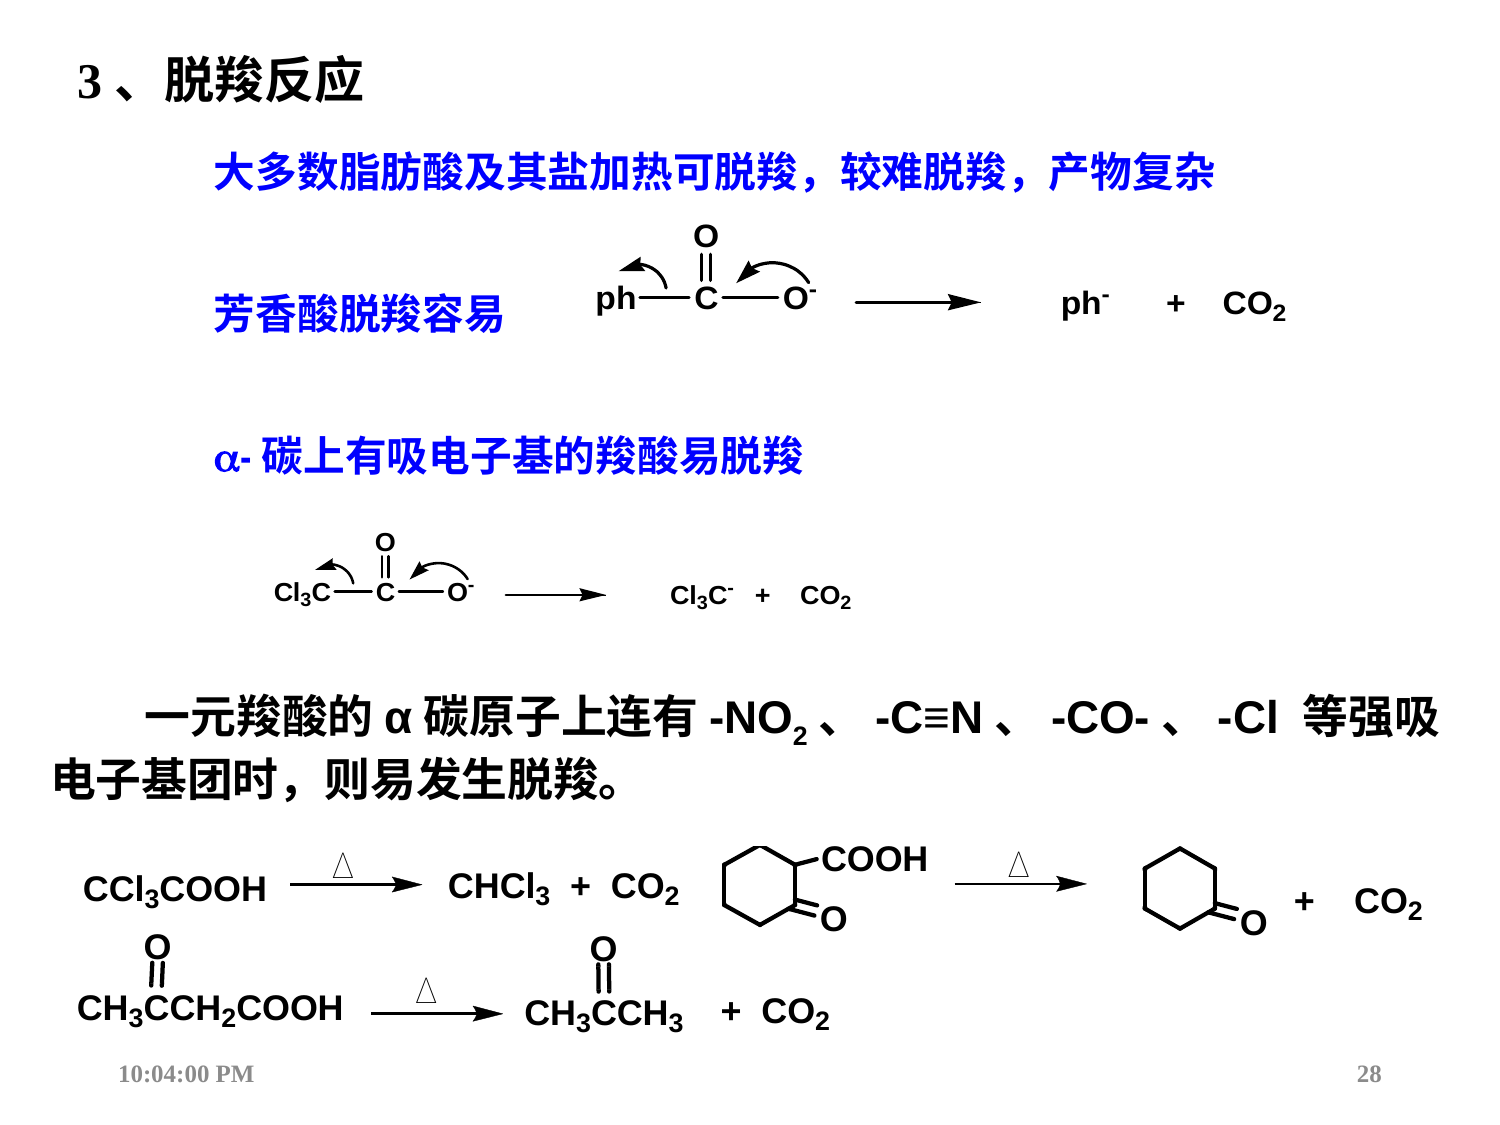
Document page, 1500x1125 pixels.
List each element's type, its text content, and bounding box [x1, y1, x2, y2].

text_box 一元羧酸的α碳原子上连有-NO2、-C≡N、-CO-、-Cl 等强吸电子基团时，则易发生脱羧。 [35, 680, 1465, 813]
slide_number 28 [1059, 1047, 1397, 1103]
text_box 3、脱羧反应 [62, 40, 656, 116]
text_box 大多数脂肪酸及其盐加热可脱羧，较难脱羧，产物复杂 芳香酸脱羧容易 -碳上有吸电子基的羧酸易脱羧 [199, 138, 1323, 487]
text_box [267, 525, 857, 619]
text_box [70, 845, 1429, 1047]
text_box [588, 215, 1294, 332]
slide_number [103, 1047, 441, 1103]
